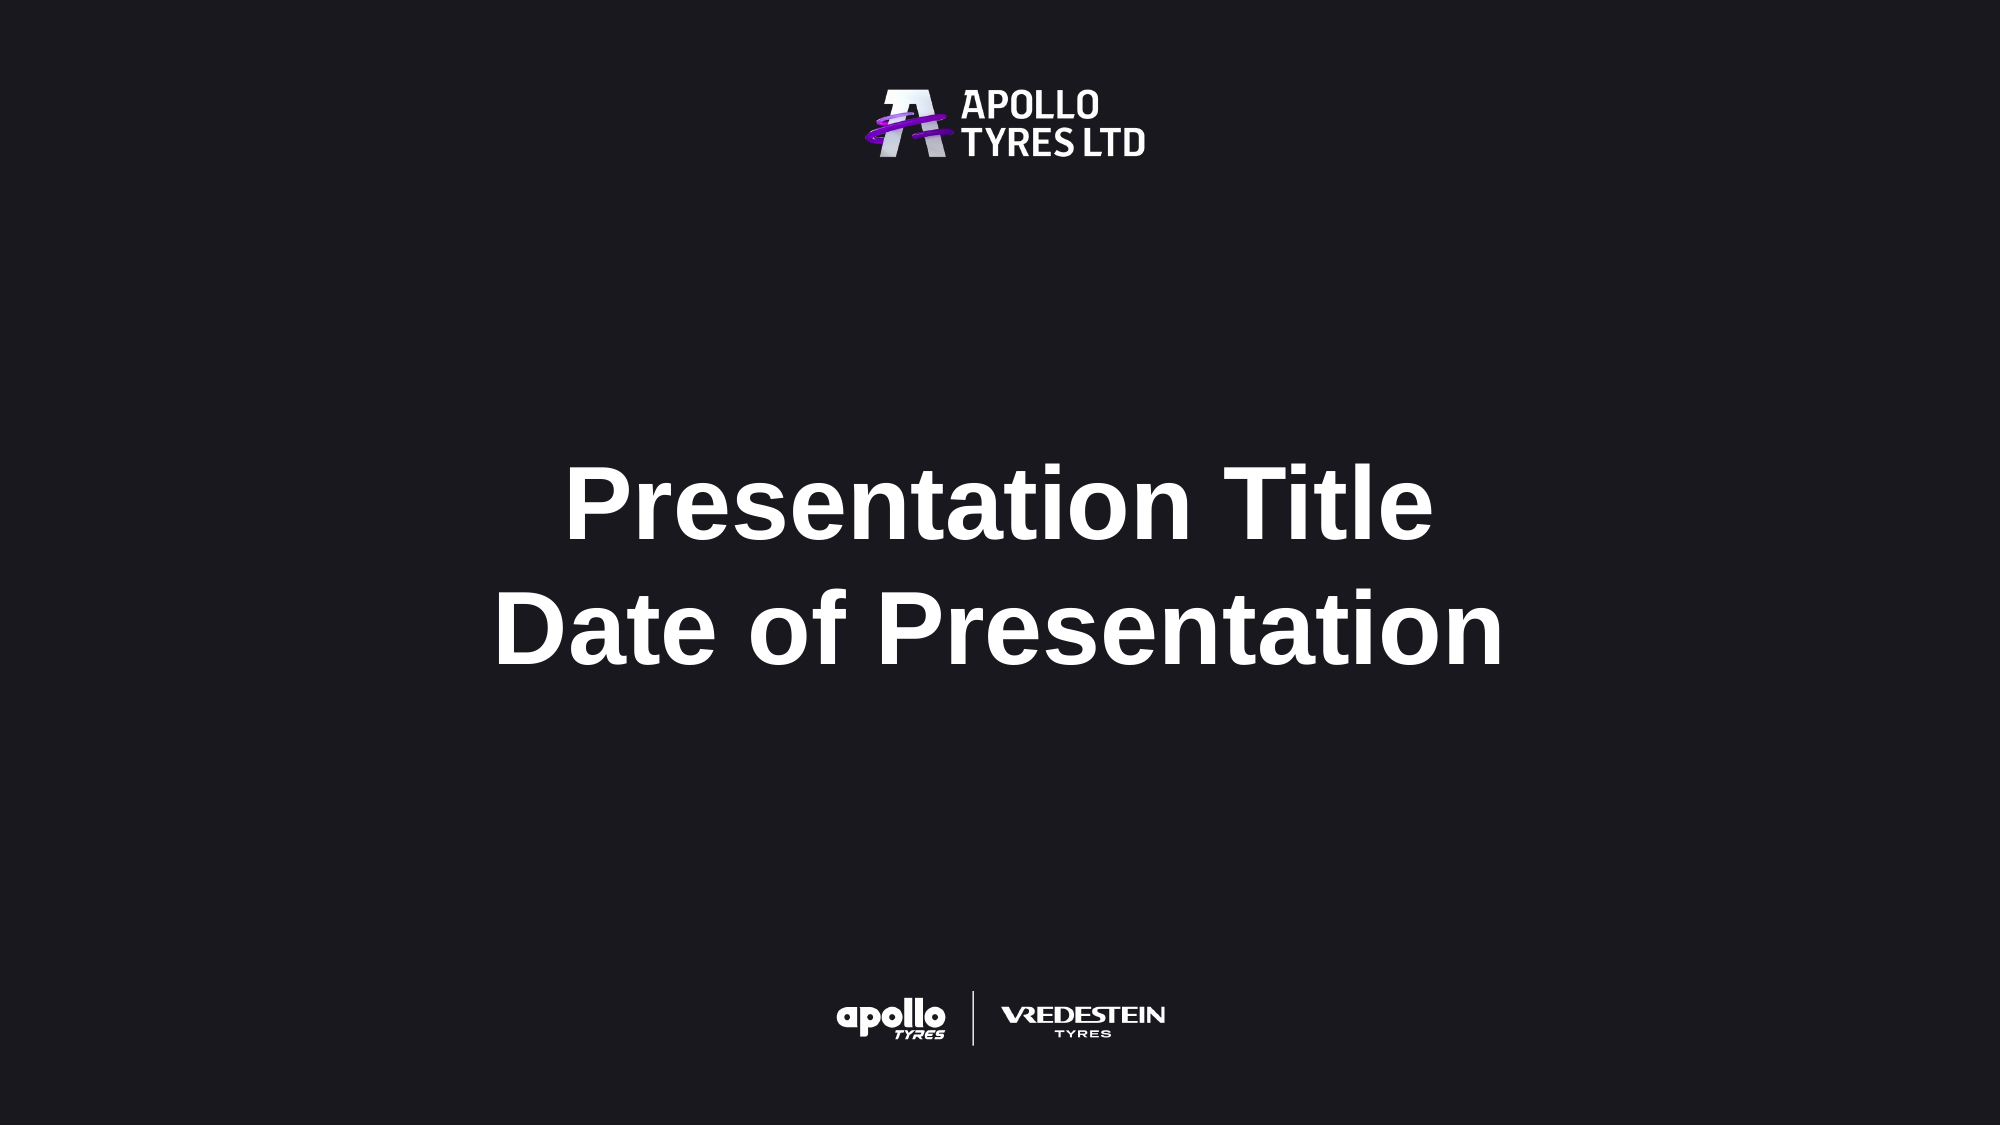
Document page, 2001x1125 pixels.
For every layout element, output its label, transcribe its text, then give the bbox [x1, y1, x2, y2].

picture [862, 86, 1148, 161]
title Presentation Title Date of Presentation [327, 433, 1673, 687]
picture [836, 991, 1165, 1047]
